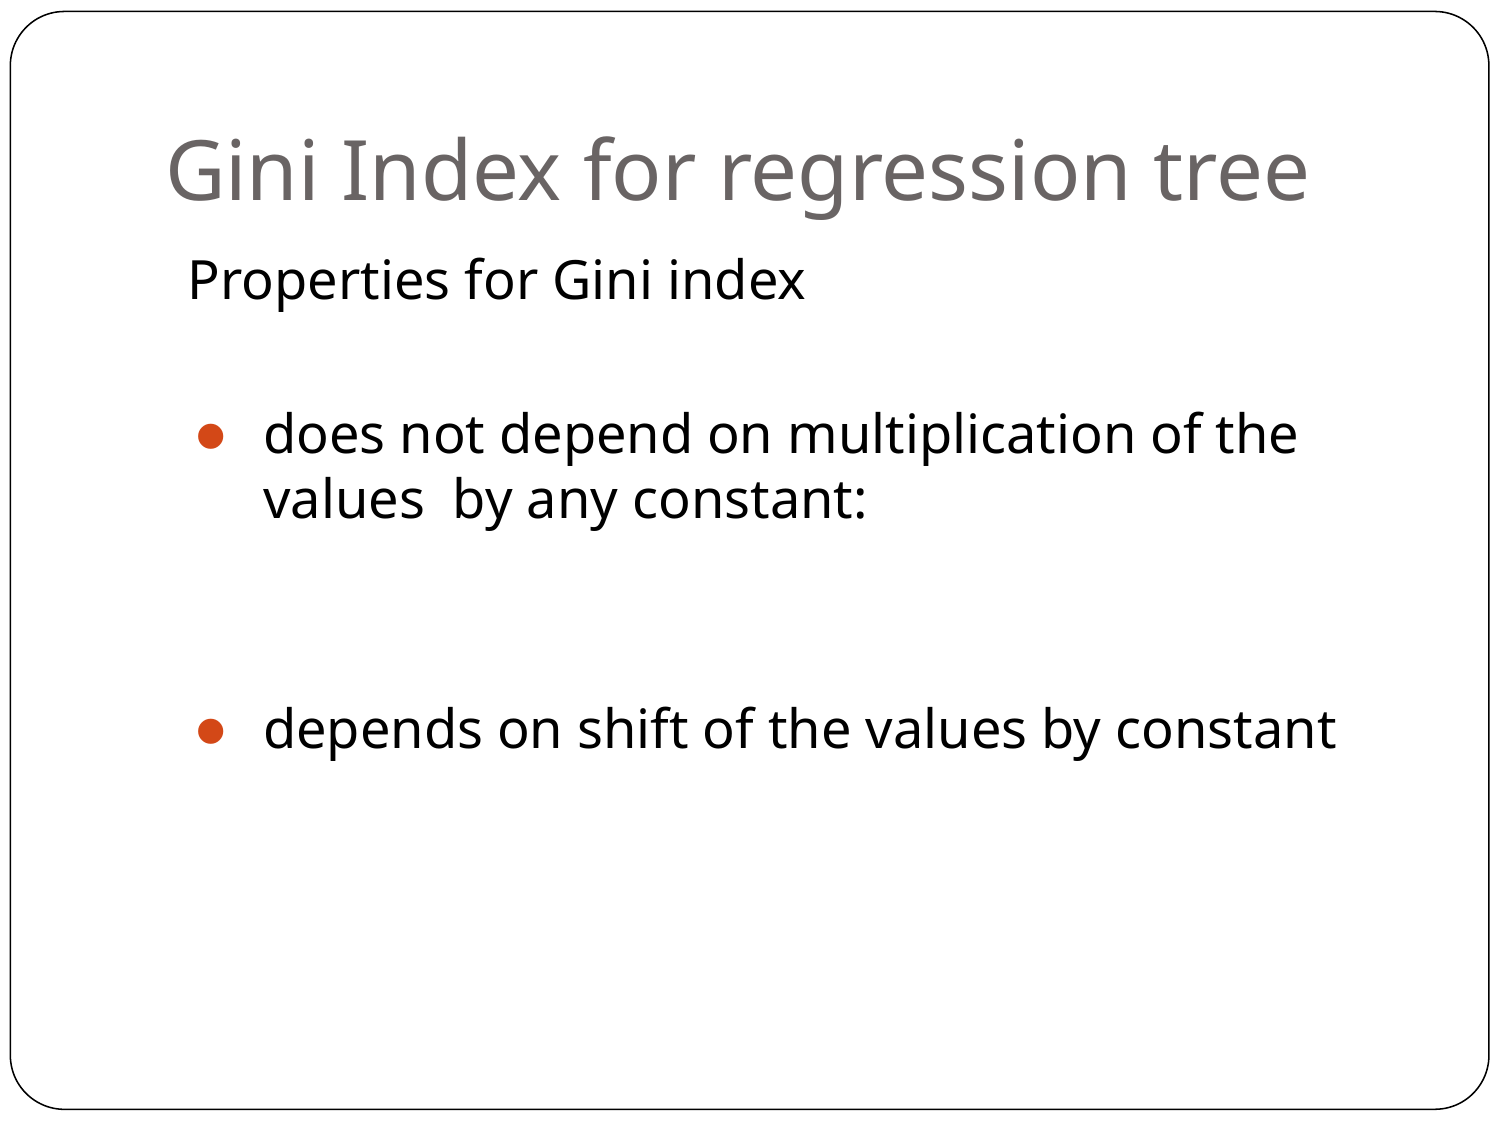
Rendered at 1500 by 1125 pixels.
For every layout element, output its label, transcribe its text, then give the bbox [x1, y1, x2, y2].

title Gini Index for regression tree [150, 45, 1425, 233]
